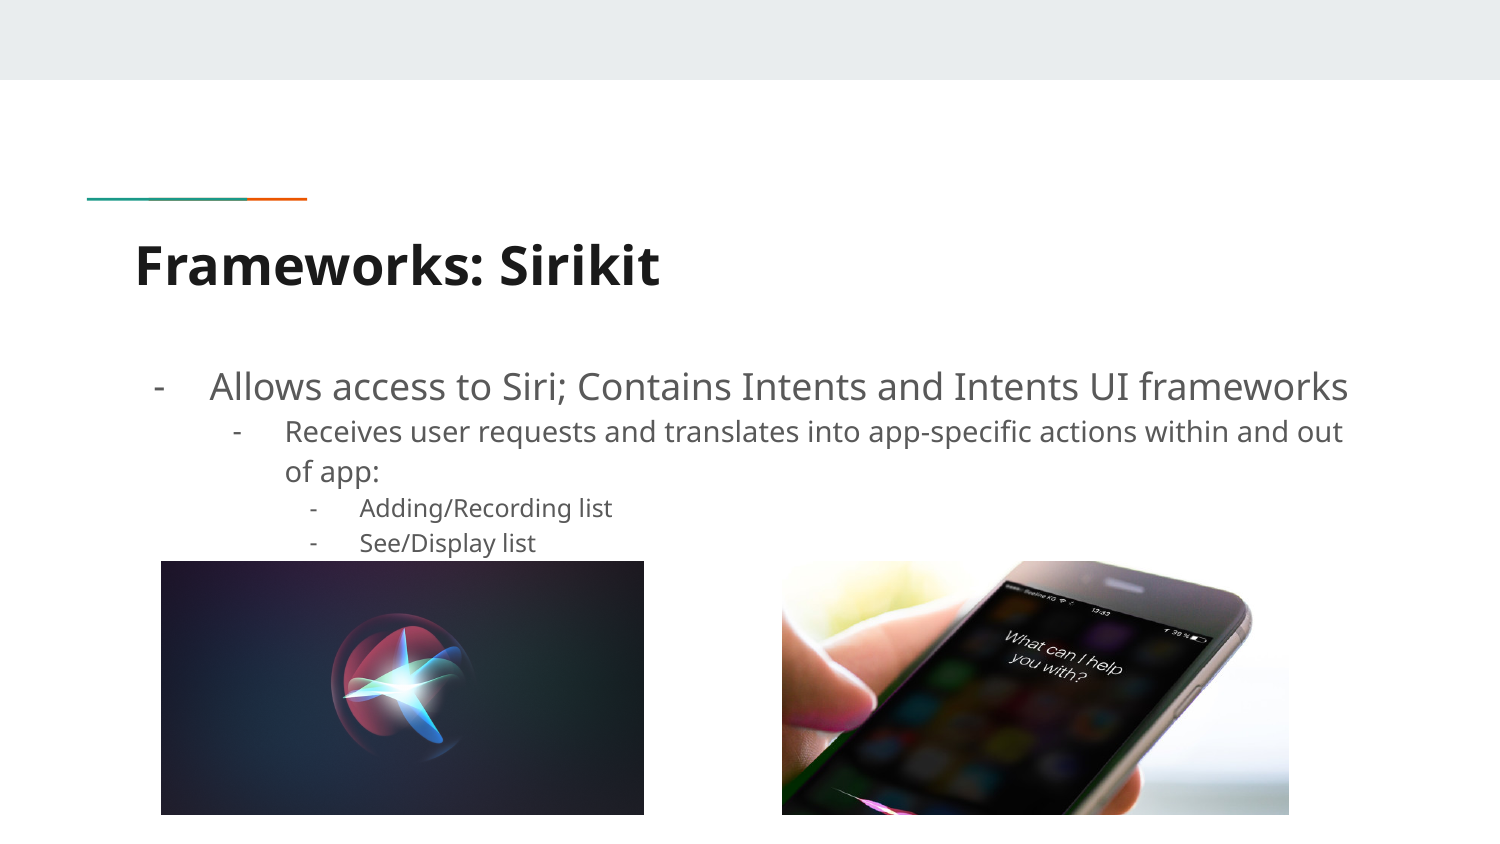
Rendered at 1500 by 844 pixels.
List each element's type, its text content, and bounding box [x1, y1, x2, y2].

picture [161, 560, 644, 815]
picture [782, 560, 1289, 815]
list Allows access to Siri; Contains Intents and Intents UI frameworks Receives user requests and translates into app-specific actions within and out of app: Adding/Recording list See/Display list Delete from list [119, 341, 1381, 712]
title Frameworks: Sirikit [119, 216, 1381, 305]
